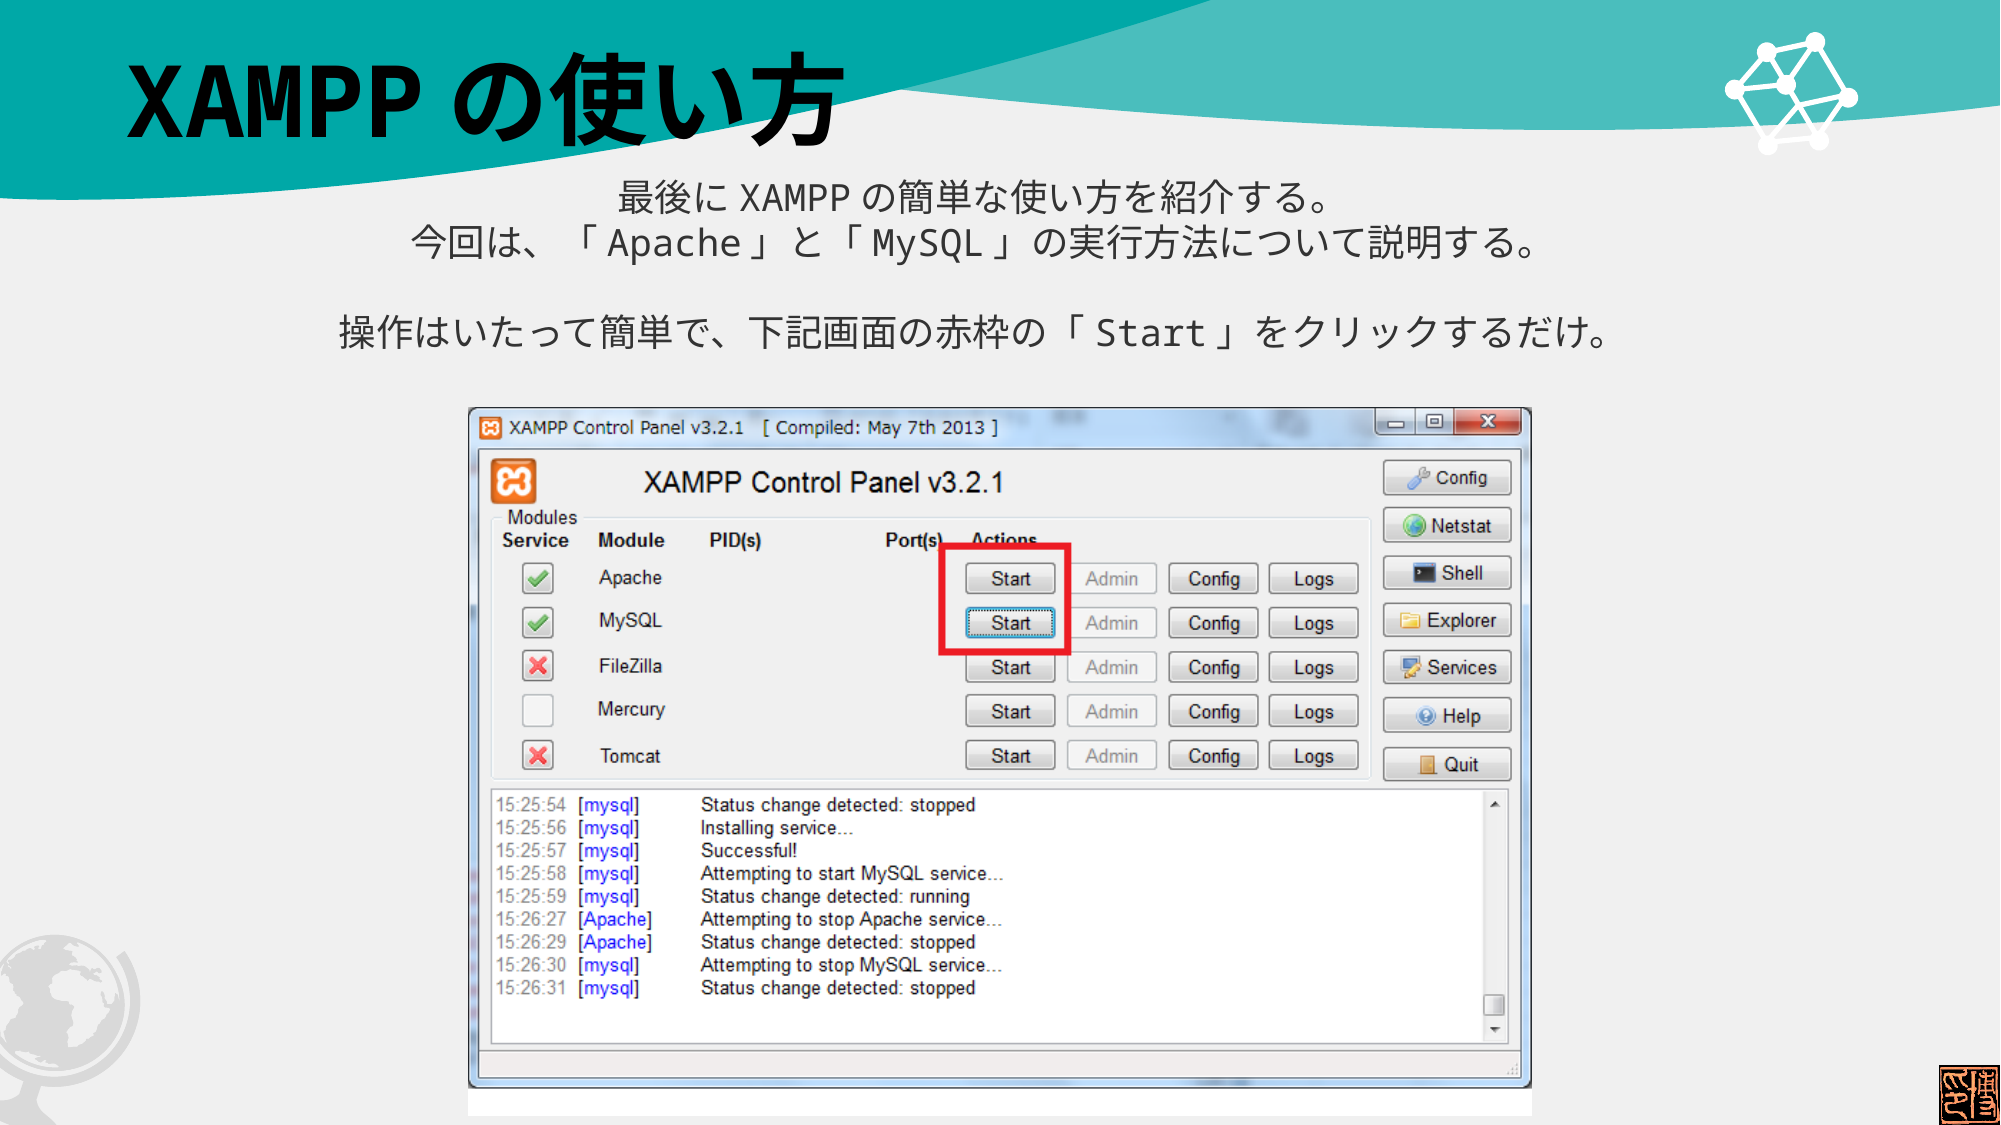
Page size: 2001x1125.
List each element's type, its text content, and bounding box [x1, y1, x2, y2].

text_box 最後にXAMPPの簡単な使い方を紹介する。 今回は、「Apache」と「MySQL」の実行方法について説明する。 操作はいたって簡単で、下記画面の赤枠の「Start」をクリックするだけ。 [178, 166, 1788, 362]
picture [1939, 1065, 2000, 1125]
title XAMPPの使い方 [109, 0, 1890, 167]
picture [468, 407, 1532, 1116]
